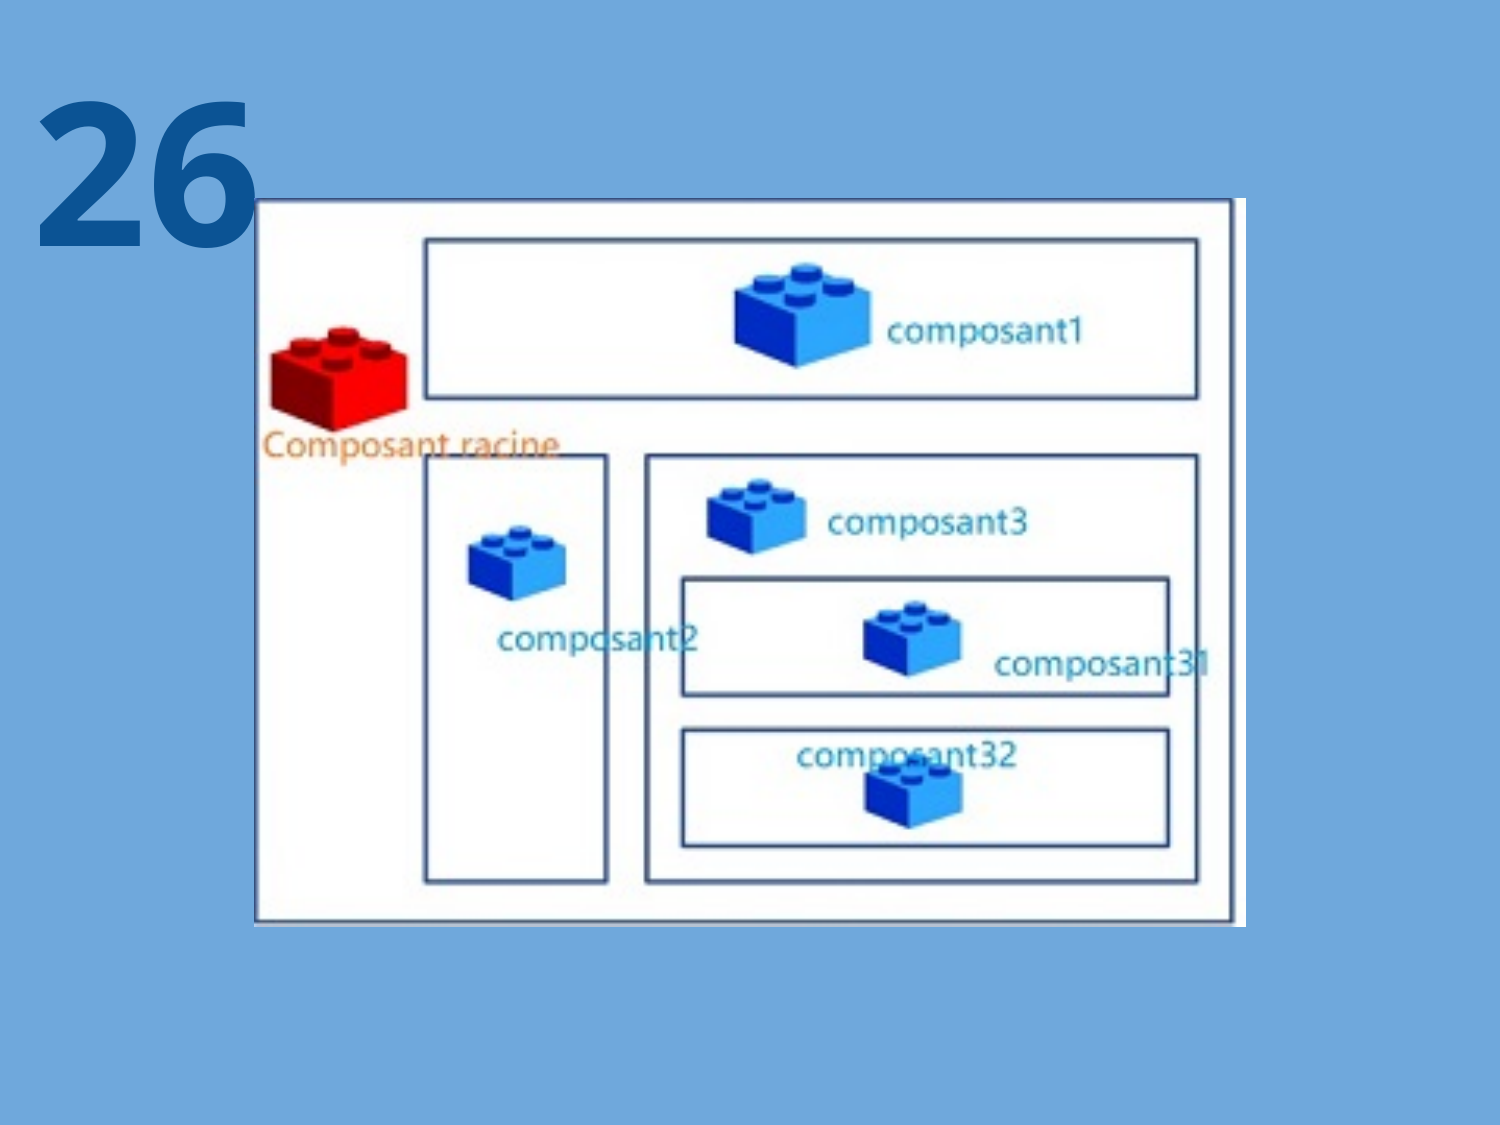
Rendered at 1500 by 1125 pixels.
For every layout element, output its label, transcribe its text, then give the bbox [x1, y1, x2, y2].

slide_number 26 [17, 31, 315, 306]
picture [253, 197, 1246, 928]
